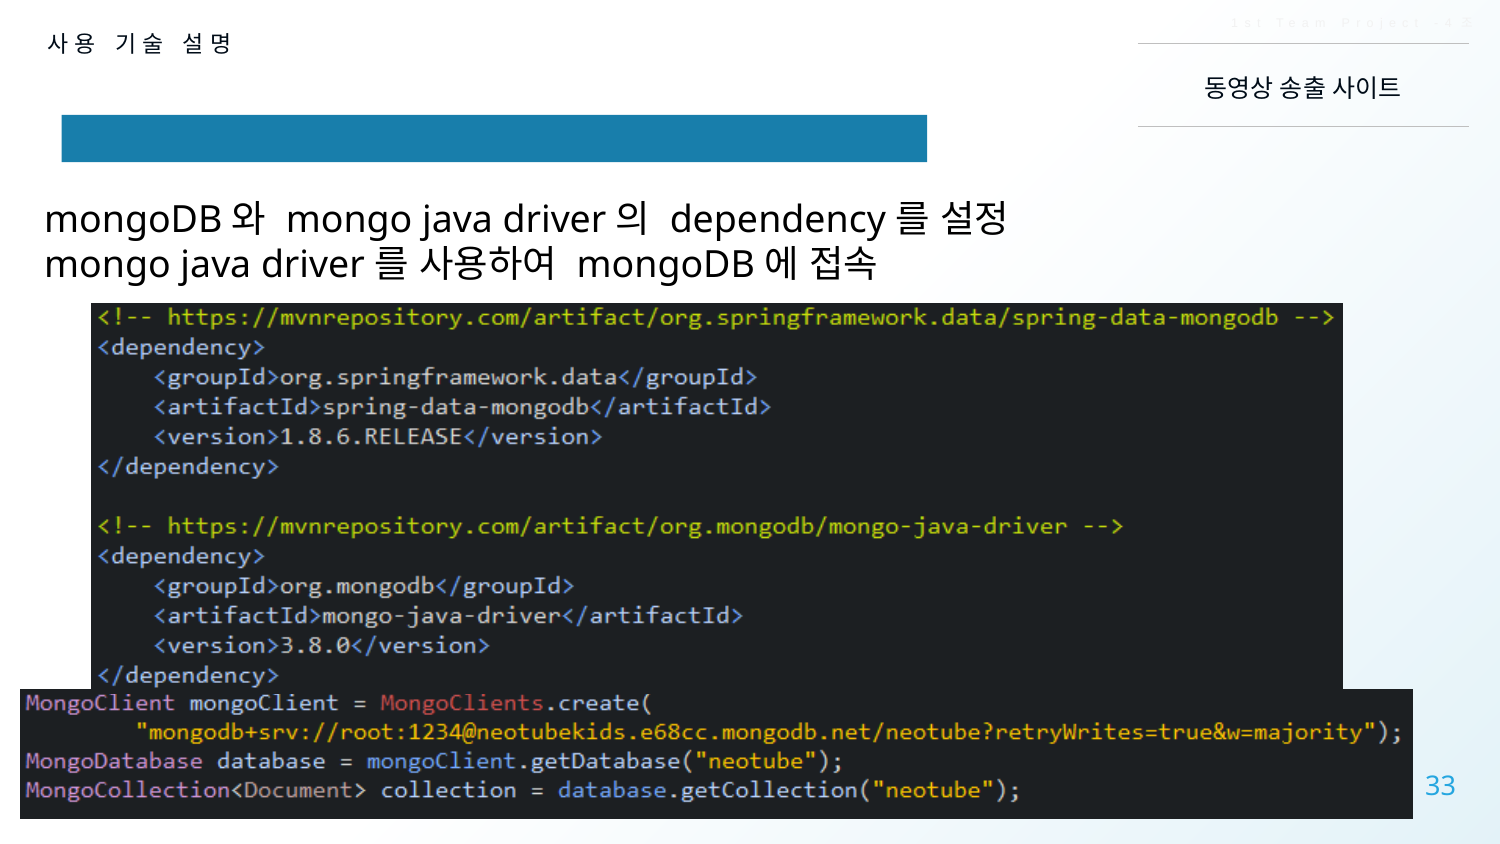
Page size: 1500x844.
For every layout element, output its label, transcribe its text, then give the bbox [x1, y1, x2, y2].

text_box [1137, 7, 1494, 127]
text_box mongoDB와 mongo java driver의 dependency를 설정 mongo java driver를 사용하여 mongoDB에 접속 [29, 187, 1500, 293]
picture [20, 303, 1414, 819]
text_box 사용 기술 설명 [32, 22, 260, 65]
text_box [61, 114, 928, 165]
slide_number 33 [1418, 754, 1457, 819]
